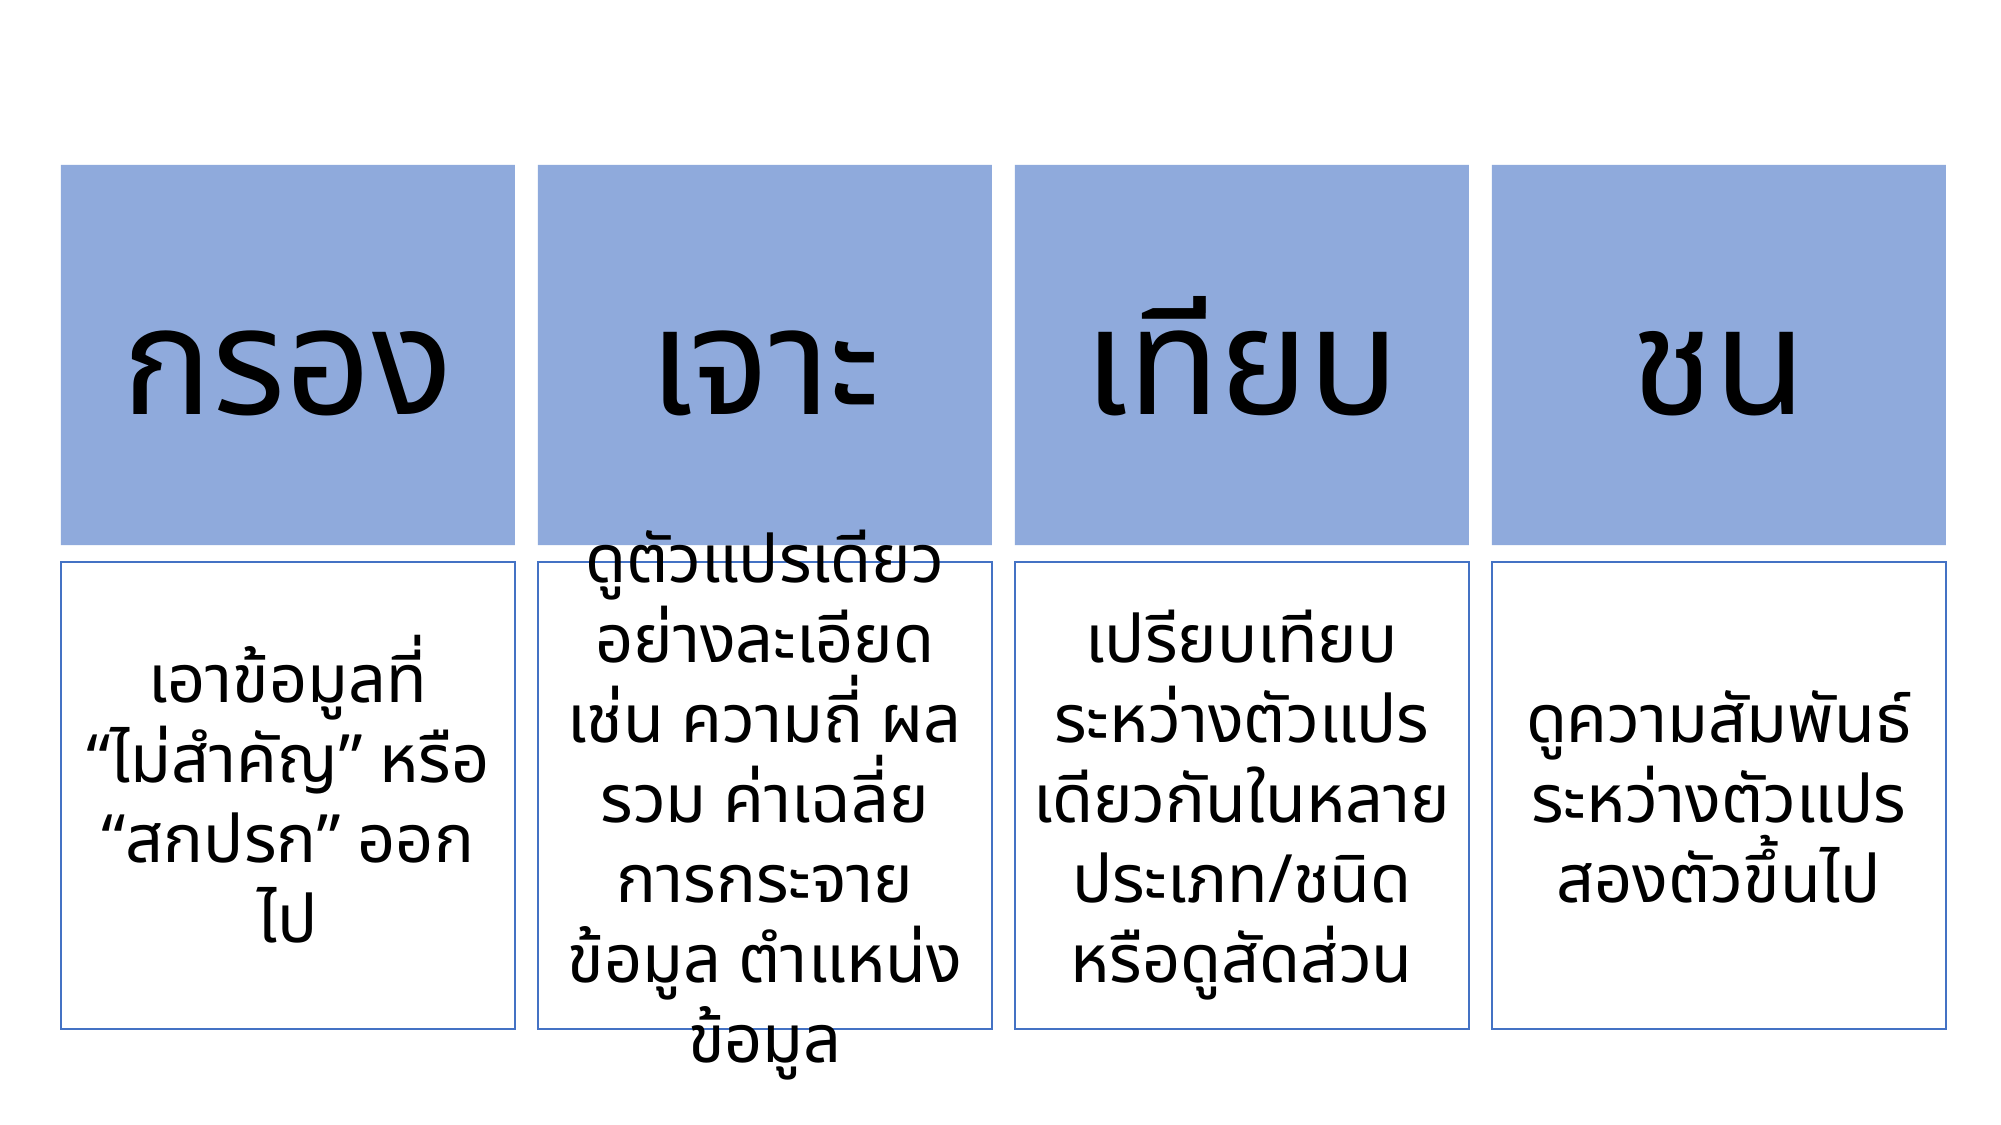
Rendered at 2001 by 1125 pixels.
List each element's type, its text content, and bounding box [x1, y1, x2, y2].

text_box ชน [1491, 164, 1947, 546]
text_box เอาข้อมูลที่ “ไม่สำคัญ” หรือ “สกปรก” ออกไป [60, 561, 516, 1030]
text_box ดูความสัมพันธ์ระหว่างตัวแปรสองตัวขึ้นไป [1491, 561, 1947, 1030]
text_box ดูตัวแปรเดียวอย่างละเอียด เช่น ความถี่ ผลรวม ค่าเฉลี่ย การกระจายข้อมูล ตำแหน่งข้อมูล [537, 561, 993, 1030]
text_box เทียบ [1014, 164, 1470, 546]
text_box เจาะ [537, 164, 993, 546]
text_box กรอง [60, 164, 516, 546]
text_box เปรียบเทียบระหว่างตัวแปรเดียวกันในหลายประเภท/ชนิด หรือดูสัดส่วน [1014, 561, 1470, 1030]
